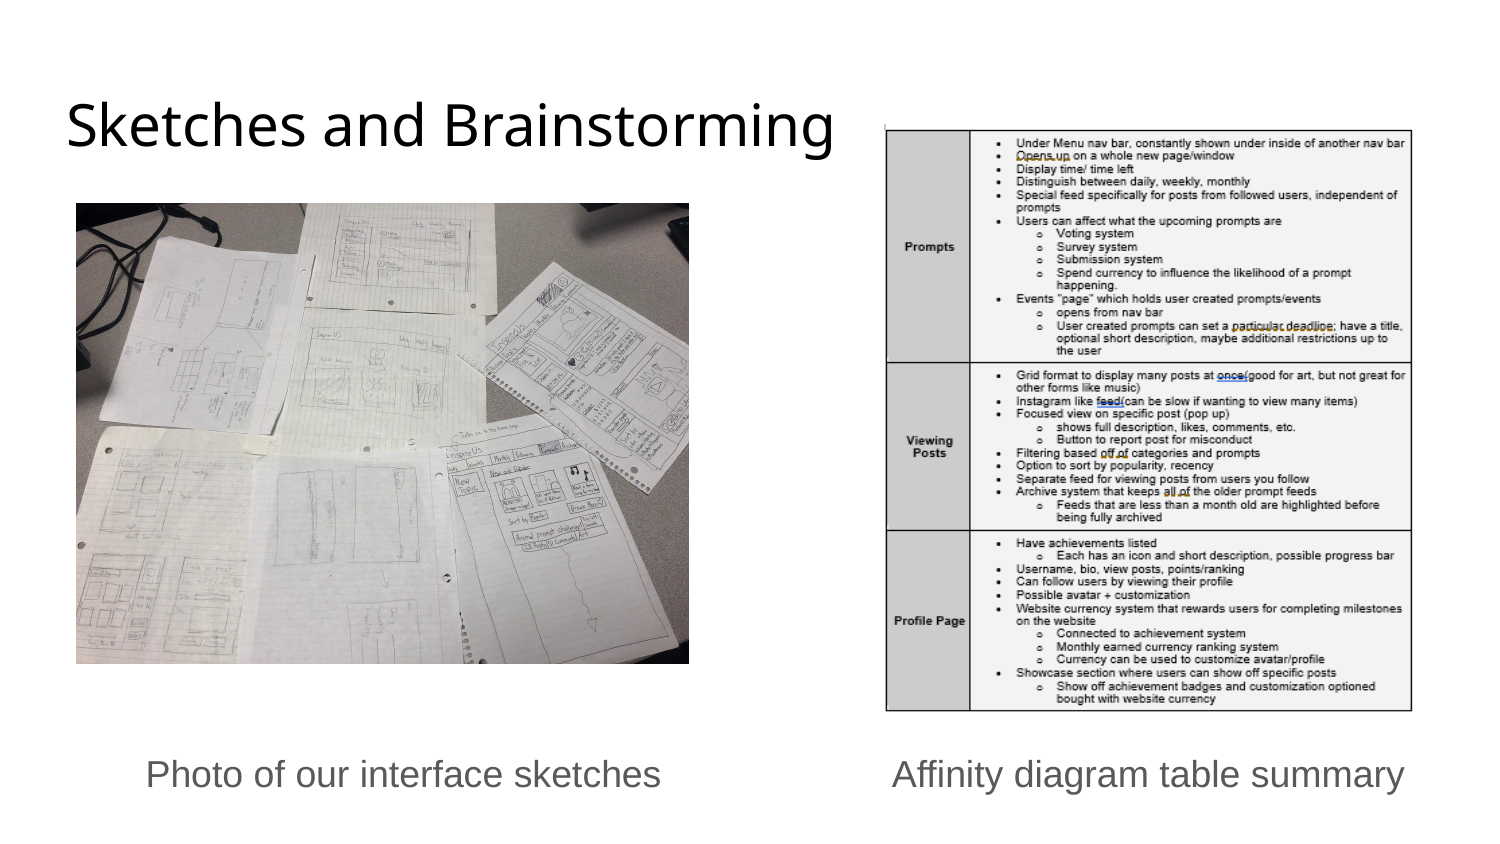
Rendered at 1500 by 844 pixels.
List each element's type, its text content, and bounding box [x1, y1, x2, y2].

list Affinity diagram table summary [876, 728, 1449, 806]
list Photo of our interface sketches [130, 728, 703, 806]
title Sketches and Brainstorming [51, 72, 1449, 167]
picture [75, 203, 690, 664]
picture [883, 124, 1424, 715]
